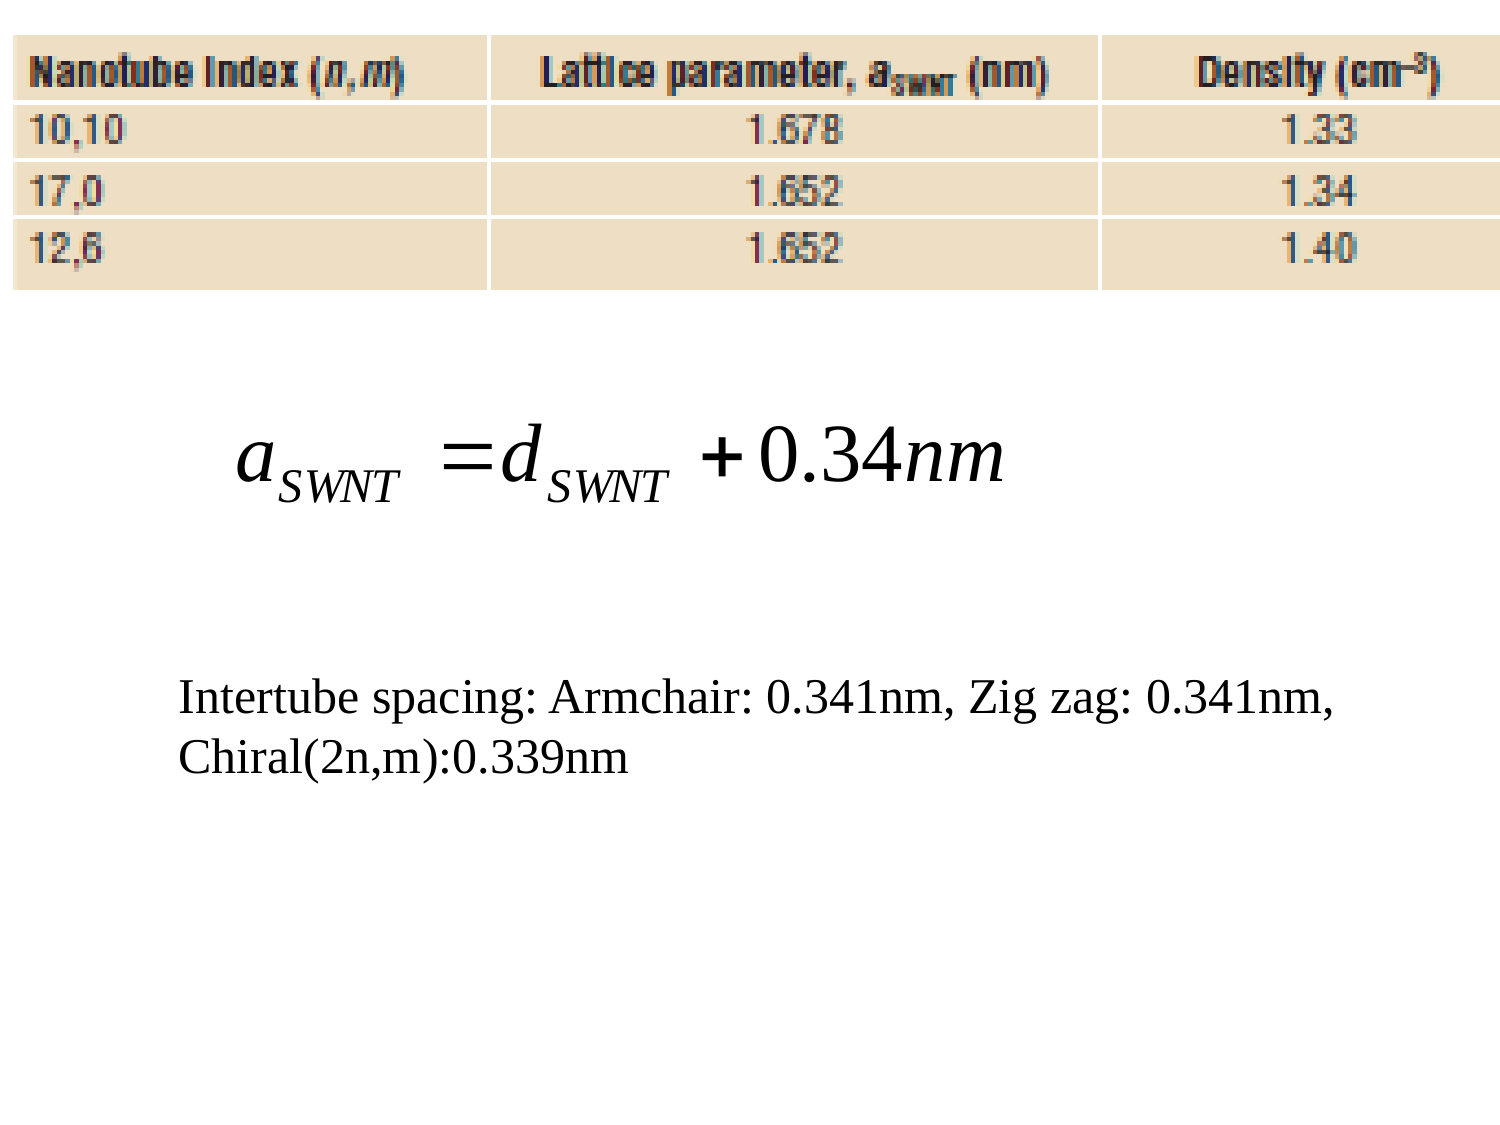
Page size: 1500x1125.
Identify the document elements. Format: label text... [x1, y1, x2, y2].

text_box Intertube spacing: Armchair: 0.341nm, Zig zag: 0.341nm, Chiral(2n,m):0.339nm [163, 656, 1500, 791]
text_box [222, 398, 1024, 523]
picture [0, 34, 1500, 291]
